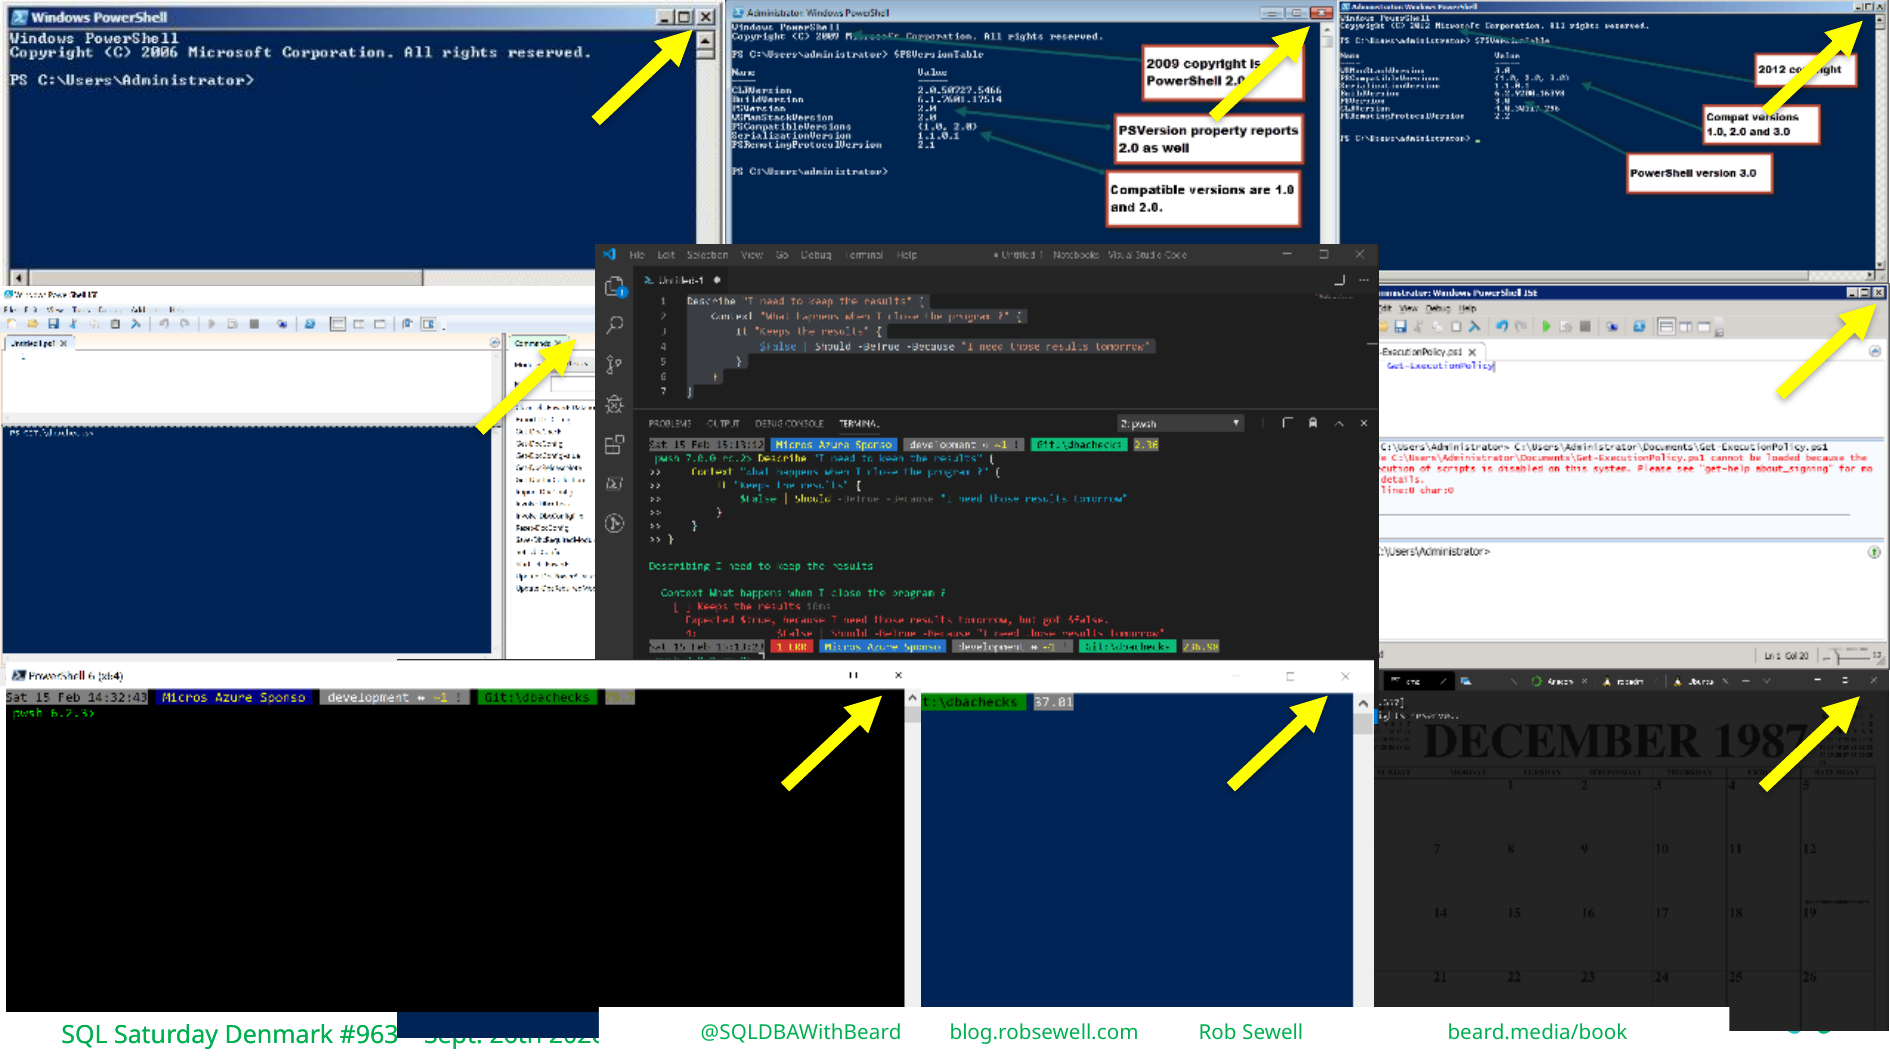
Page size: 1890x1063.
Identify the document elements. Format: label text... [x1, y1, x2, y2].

picture [0, 0, 1890, 1038]
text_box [1230, 695, 1329, 788]
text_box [479, 338, 577, 431]
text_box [1212, 25, 1311, 118]
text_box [784, 695, 883, 788]
text_box @SQLDBAWithBeard blog.robsewell.com Rob Sewell beard.media/book [598, 1039, 1730, 1059]
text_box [1762, 695, 1861, 788]
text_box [595, 29, 693, 122]
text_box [1765, 20, 1863, 113]
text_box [1779, 303, 1877, 396]
